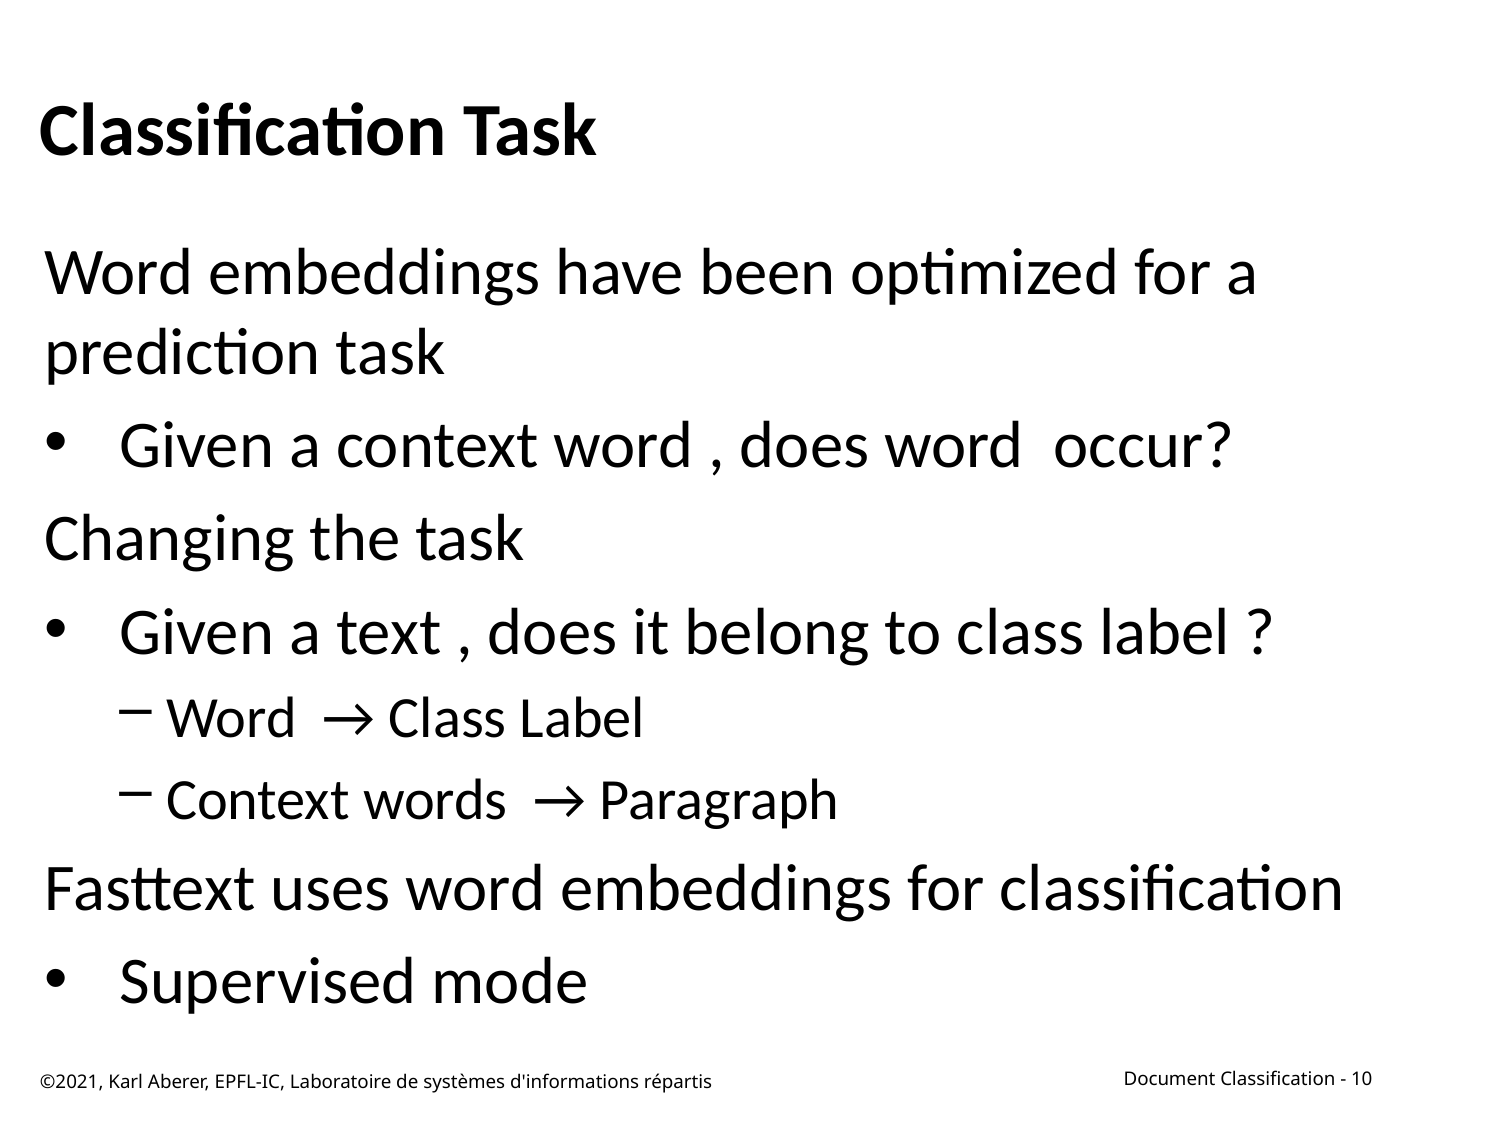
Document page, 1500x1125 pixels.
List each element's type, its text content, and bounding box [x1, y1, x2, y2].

title Classification Task [24, 49, 1388, 201]
footer ©2021, Karl Aberer, EPFL-IC, Laboratoire de systèmes d'informations répartis [24, 1062, 988, 1101]
